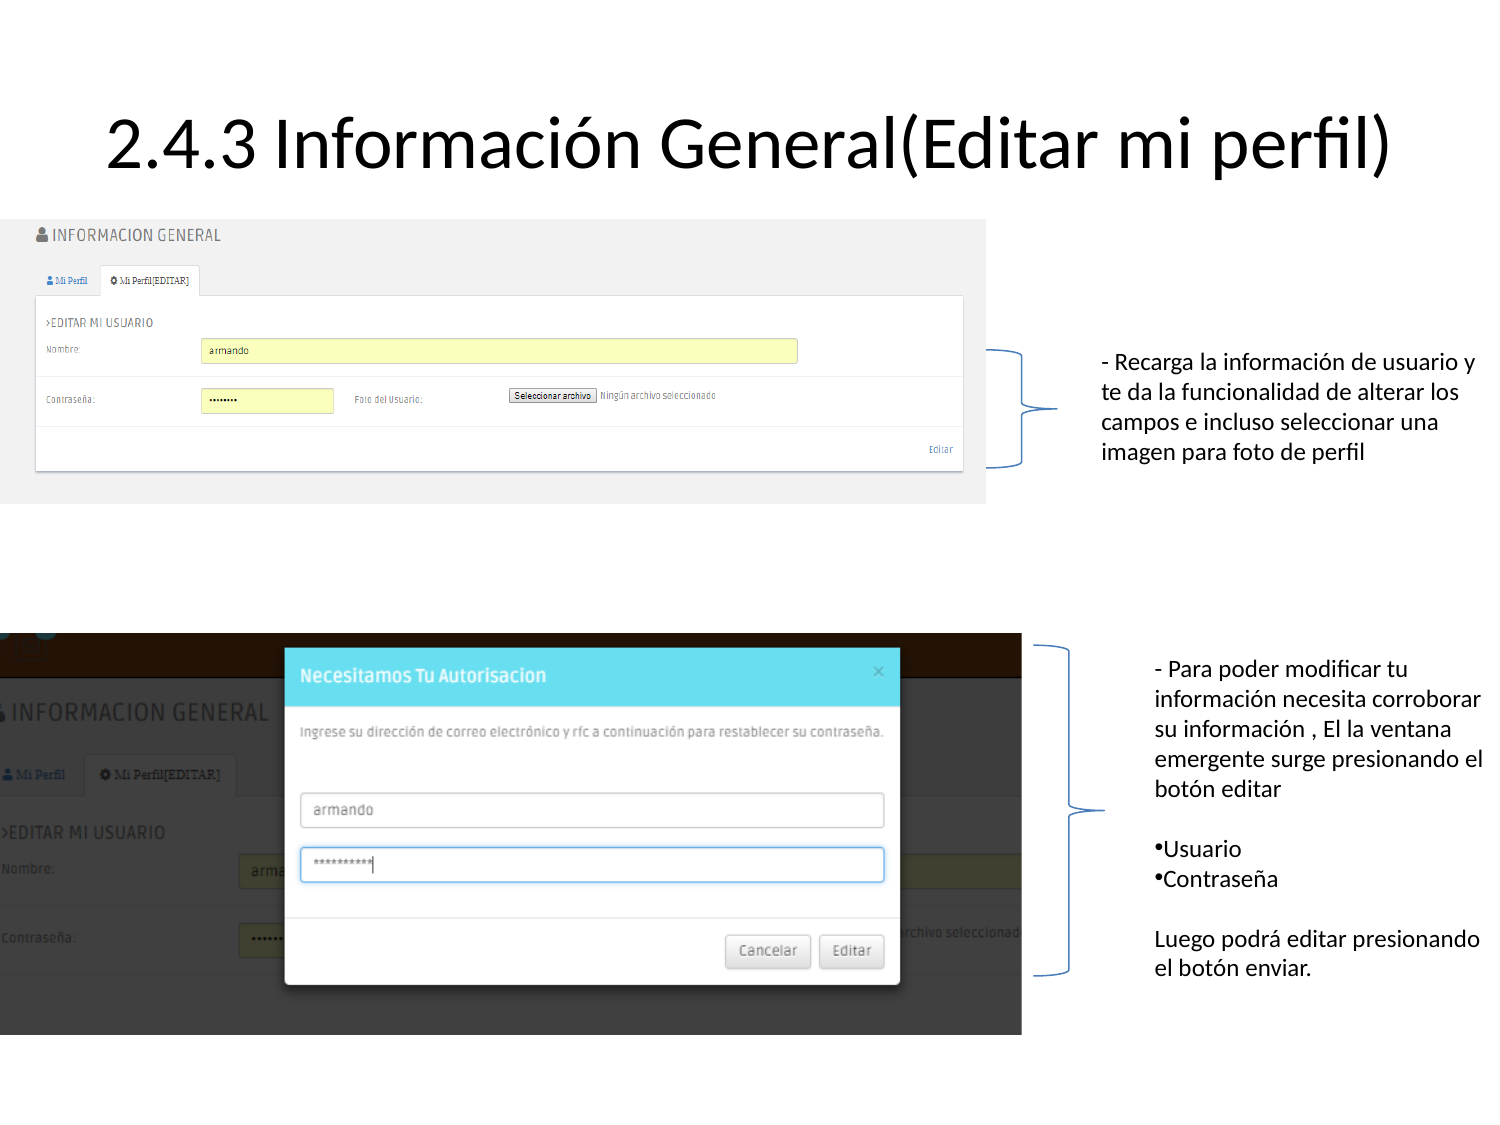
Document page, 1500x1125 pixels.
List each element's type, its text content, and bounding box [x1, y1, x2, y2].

text_box - Recarga la información de usuario y te da la funcionalidad de alterar los campos e incluso seleccionar una imagen para foto de perfil [1086, 338, 1500, 473]
text_box [990, 349, 1058, 469]
title 2.4.3 Información General(Editar mi perfil) [75, 45, 1425, 233]
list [0, 219, 987, 504]
picture [0, 633, 1022, 1036]
text_box [1033, 644, 1106, 977]
text_box - Para poder modificar tu información necesita corroborar su información , El la ventana emergente surge presionando el botón editar Usuario Contraseña Luego podrá editar presionando el botón enviar. [1139, 645, 1500, 990]
